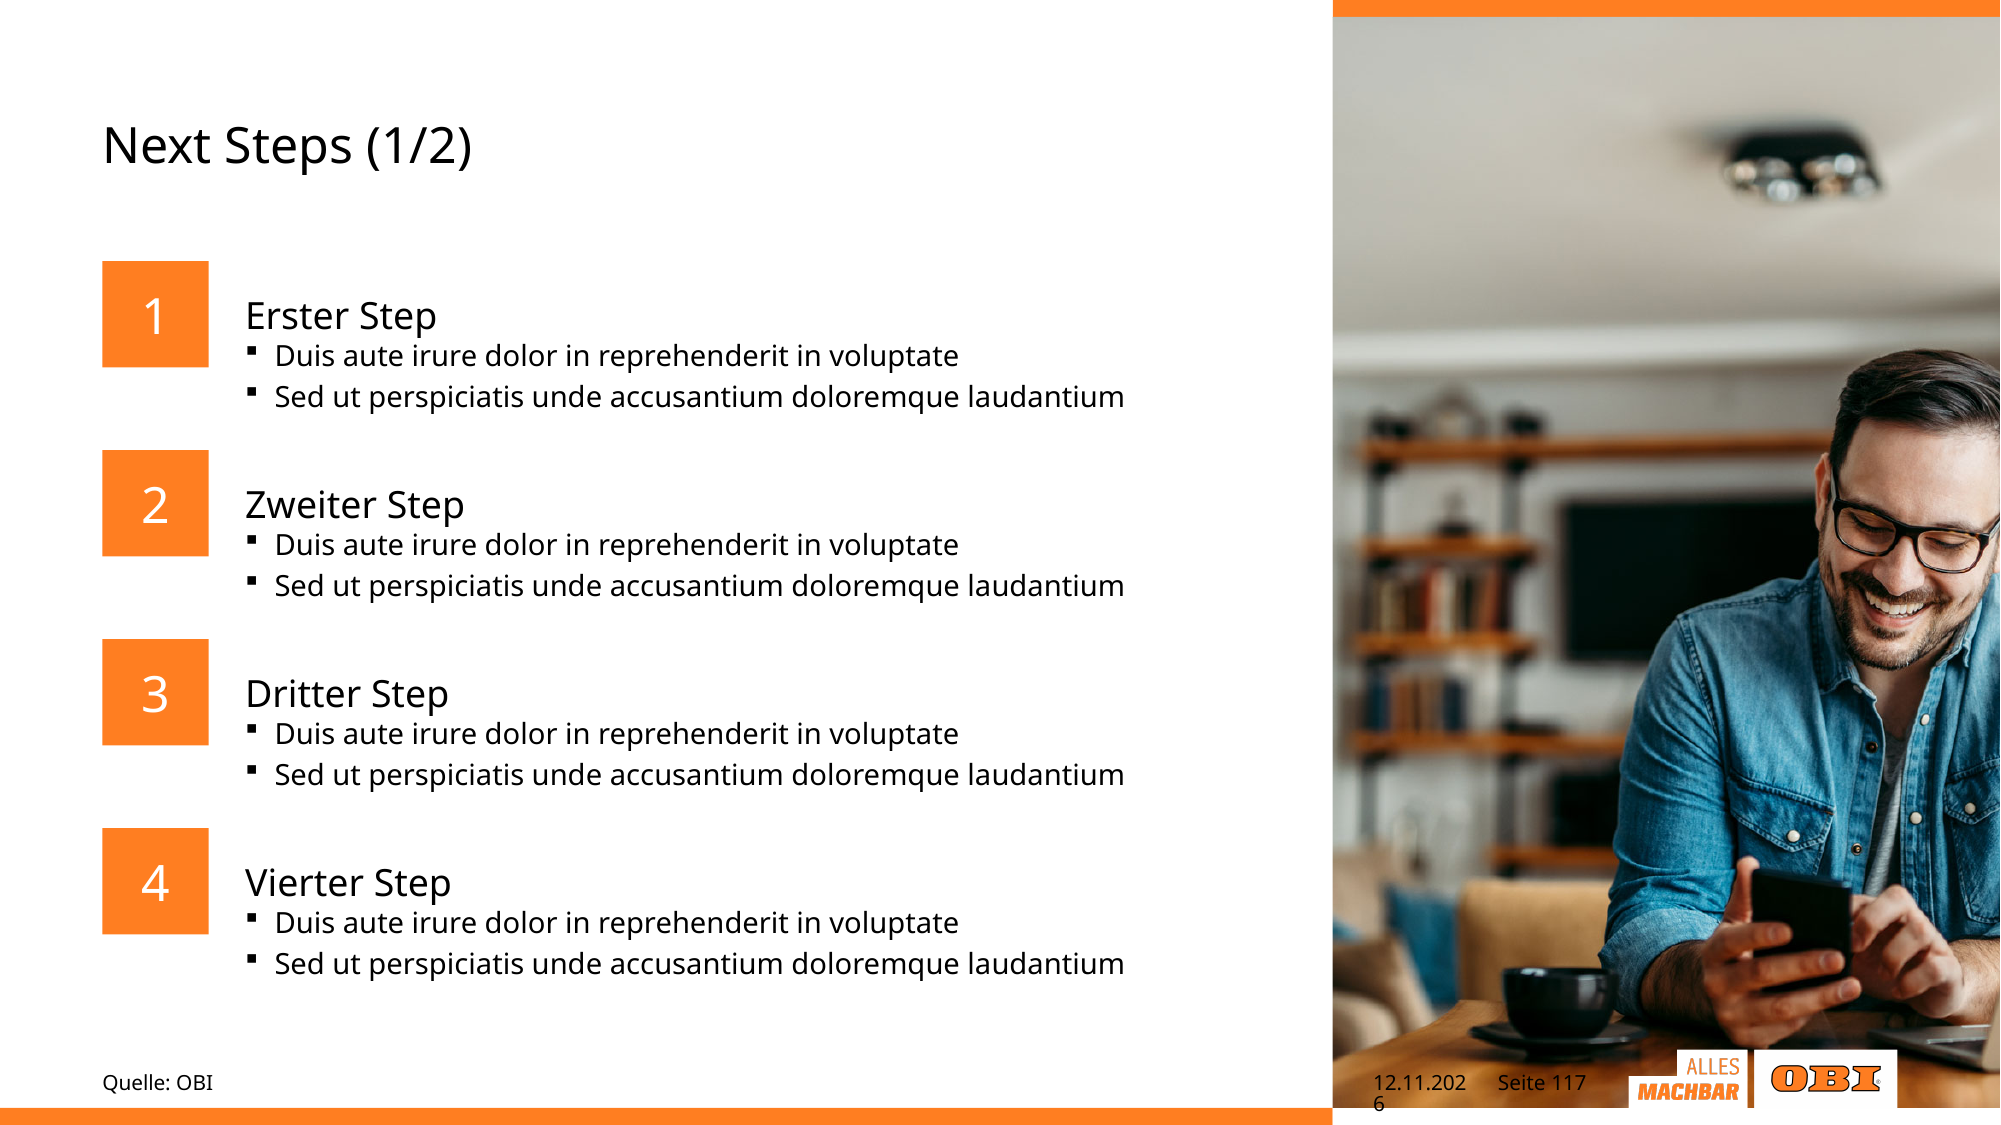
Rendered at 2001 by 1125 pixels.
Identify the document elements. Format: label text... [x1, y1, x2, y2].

list 1 [102, 261, 209, 368]
list 3 [102, 639, 209, 746]
title Next Steps (1/2) [102, 112, 1271, 174]
list Duis aute irure dolor in reprehenderit in voluptate Sed ut perspiciatis unde accusantium doloremque laudantium [245, 337, 1271, 373]
list Erster Step [245, 291, 1271, 337]
list Zweiter Step [245, 480, 1271, 526]
list Duis aute irure dolor in reprehenderit in voluptate Sed ut perspiciatis unde accusantium doloremque laudantium [245, 526, 1271, 562]
list 4 [102, 828, 209, 935]
picture [1971, 739, 1978, 763]
list Duis aute irure dolor in reprehenderit in voluptate Sed ut perspiciatis unde accusantium doloremque laudantium [245, 715, 1271, 751]
list Duis aute irure dolor in reprehenderit in voluptate Sed ut perspiciatis unde accusantium doloremque laudantium [245, 904, 1271, 940]
list 2 [102, 450, 209, 557]
footer Quelle: OBI [102, 1071, 1271, 1097]
list Dritter Step [245, 669, 1271, 715]
list Vierter Step [245, 858, 1271, 904]
picture [1332, 16, 2000, 1109]
